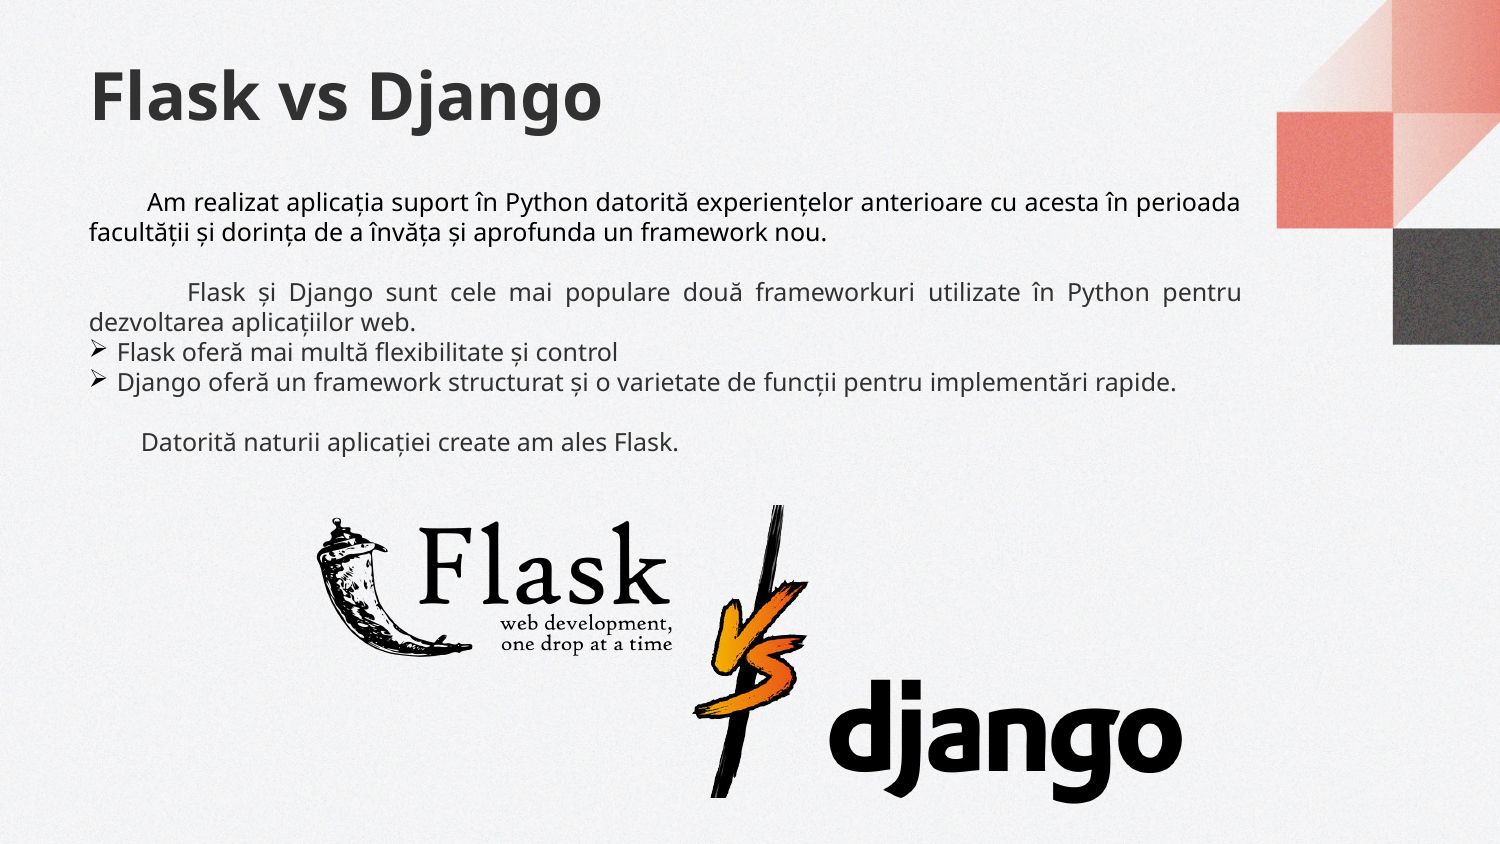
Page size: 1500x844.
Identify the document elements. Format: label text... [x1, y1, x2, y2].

title Flask vs Django [74, 46, 1115, 142]
text_box Am realizat aplicația suport în Python datorită experiențelor anterioare cu acesta în perioada facultății și dorința de a învăța și aprofunda un framework nou. Flask și Django sunt cele mai populare două frameworkuri utilizate în Python pentru dezvoltarea aplicațiilor web. Flask oferă mai multă flexibilitate și control Django oferă un framework structurat și o varietate de funcții pentru implementări rapide. Datorită naturii aplicației create am ales Flask. [74, 179, 1258, 464]
picture [0, 0, 1500, 844]
